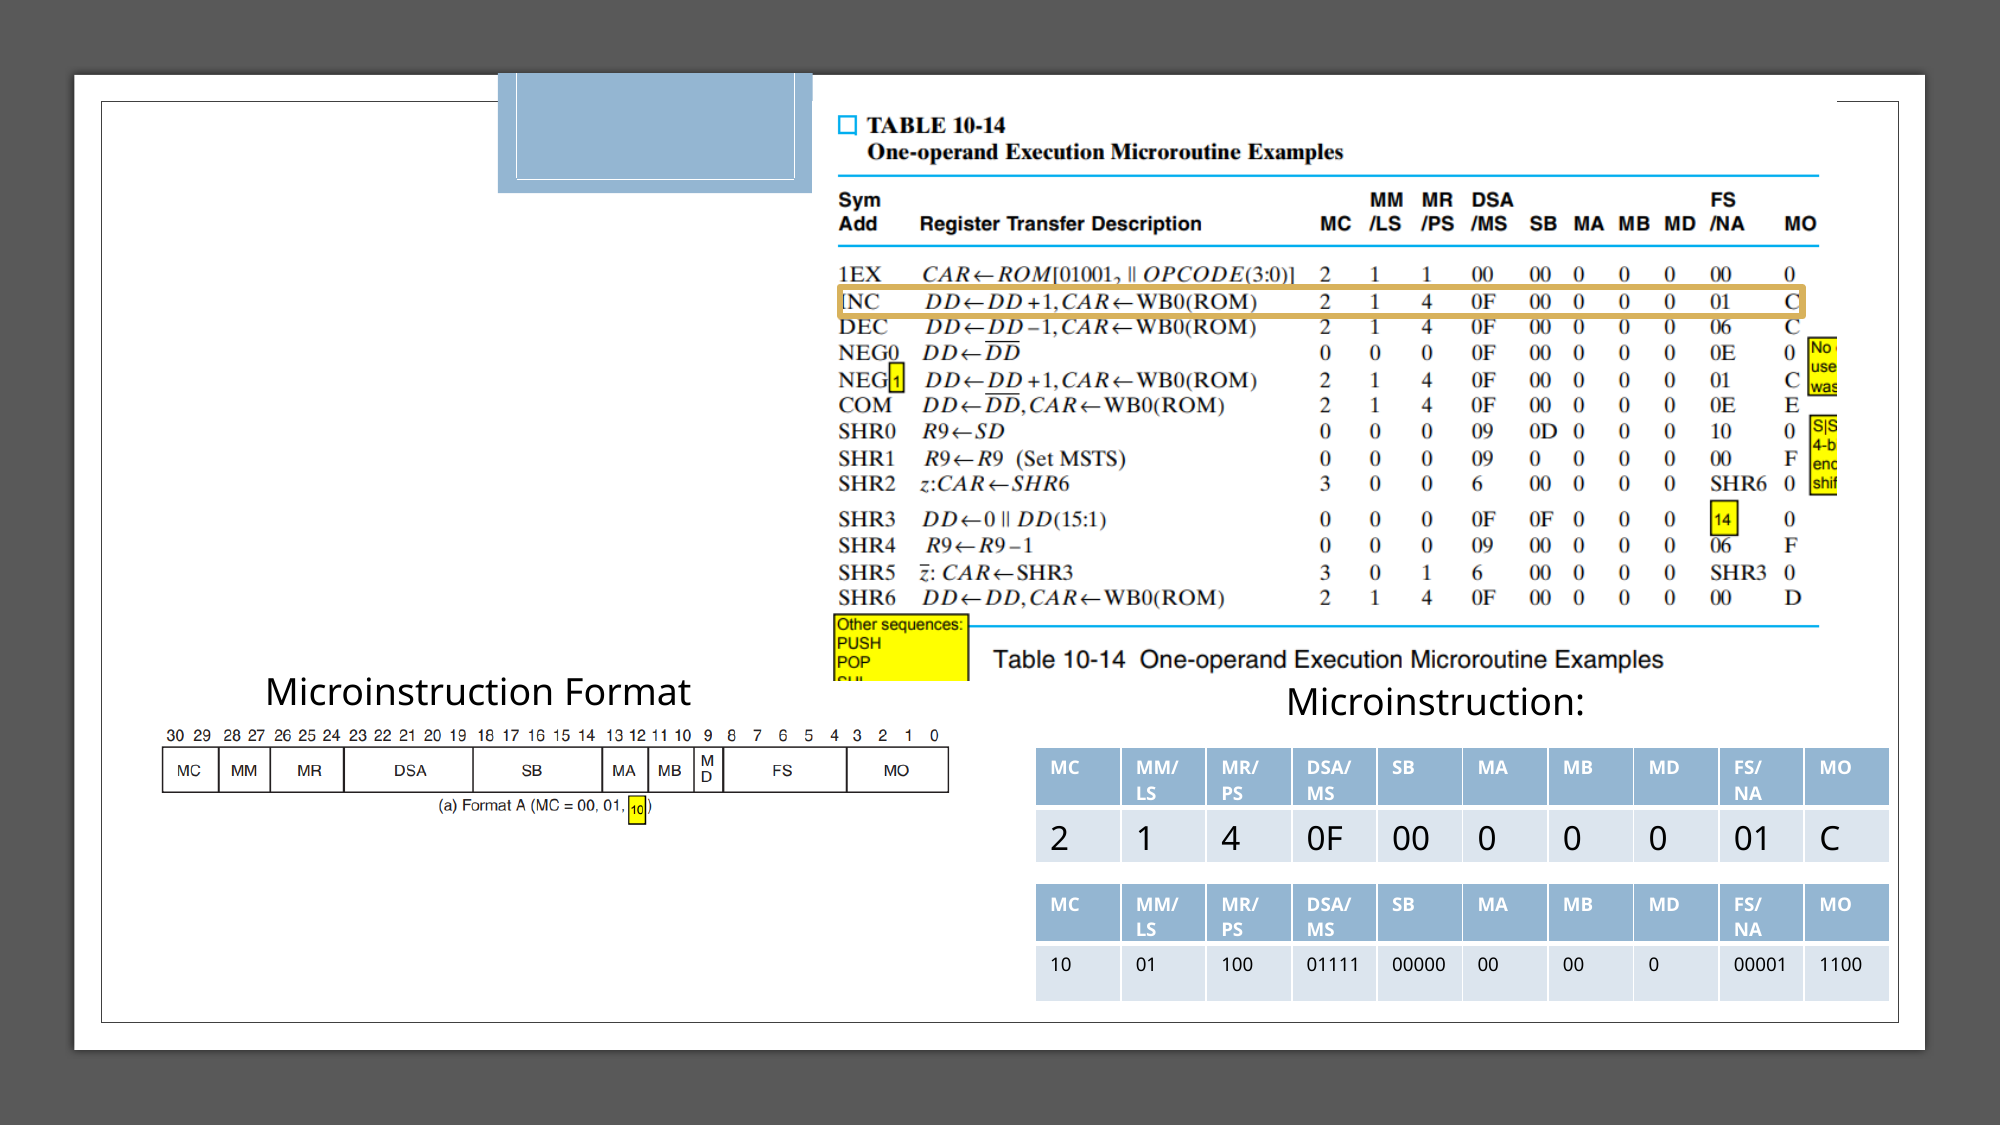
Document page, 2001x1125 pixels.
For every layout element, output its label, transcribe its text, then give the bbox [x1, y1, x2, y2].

table_cell 0 [1634, 946, 1718, 1001]
table_header MC [1036, 884, 1120, 941]
table_header MA [1463, 748, 1547, 805]
table_cell 4 [1207, 810, 1291, 862]
table_cell 00000 [1378, 946, 1462, 1001]
picture [812, 101, 1837, 681]
table_cell 1100 [1805, 946, 1889, 1001]
table_cell 0 [1463, 810, 1547, 862]
table_header MA [1463, 884, 1547, 941]
table_cell 00 [1549, 946, 1633, 1001]
table_cell 01 [1122, 946, 1205, 1001]
table_header MD [1634, 748, 1718, 805]
table_cell 00 [1463, 946, 1547, 1001]
table_cell 0 [1634, 810, 1718, 862]
table_header FS/NA [1720, 748, 1803, 805]
table_header MD [1634, 884, 1718, 941]
table_cell 1 [1122, 810, 1205, 862]
table_cell 01 [1720, 810, 1803, 862]
text_box [74, 74, 1925, 1050]
table_header MR/PS [1207, 884, 1291, 941]
table_cell 0 [1549, 810, 1633, 862]
text_box [497, 72, 814, 194]
table_header SB [1378, 884, 1462, 941]
table_cell 01111 [1293, 946, 1376, 1001]
table_header MM/LS [1122, 748, 1205, 805]
table_header MO [1805, 748, 1889, 805]
table_cell 100 [1207, 946, 1291, 1001]
table_header MO [1805, 884, 1889, 941]
table_header MB [1549, 748, 1633, 805]
table_cell 0F [1293, 810, 1376, 862]
table_header DSA/MS [1293, 884, 1376, 941]
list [139, 697, 975, 826]
table_header MM/LS [1122, 884, 1205, 941]
table_header SB [1378, 748, 1462, 805]
table_cell 00001 [1720, 946, 1803, 1001]
table_header DSA/MS [1293, 748, 1376, 805]
table_cell 00 [1378, 810, 1462, 862]
table_header MB [1549, 884, 1633, 941]
table_header FS/NA [1720, 884, 1803, 941]
table_header MR/PS [1207, 748, 1291, 805]
table_cell 2 [1036, 810, 1120, 862]
text_box [101, 101, 1899, 1023]
table_header MC [1036, 748, 1120, 805]
table_cell 10 [1036, 946, 1120, 1001]
text_box Microinstruction Format [250, 660, 709, 694]
text_box Microinstruction: [1271, 688, 1649, 730]
text_box [0, 0, 2000, 1125]
table_cell C [1805, 810, 1889, 862]
